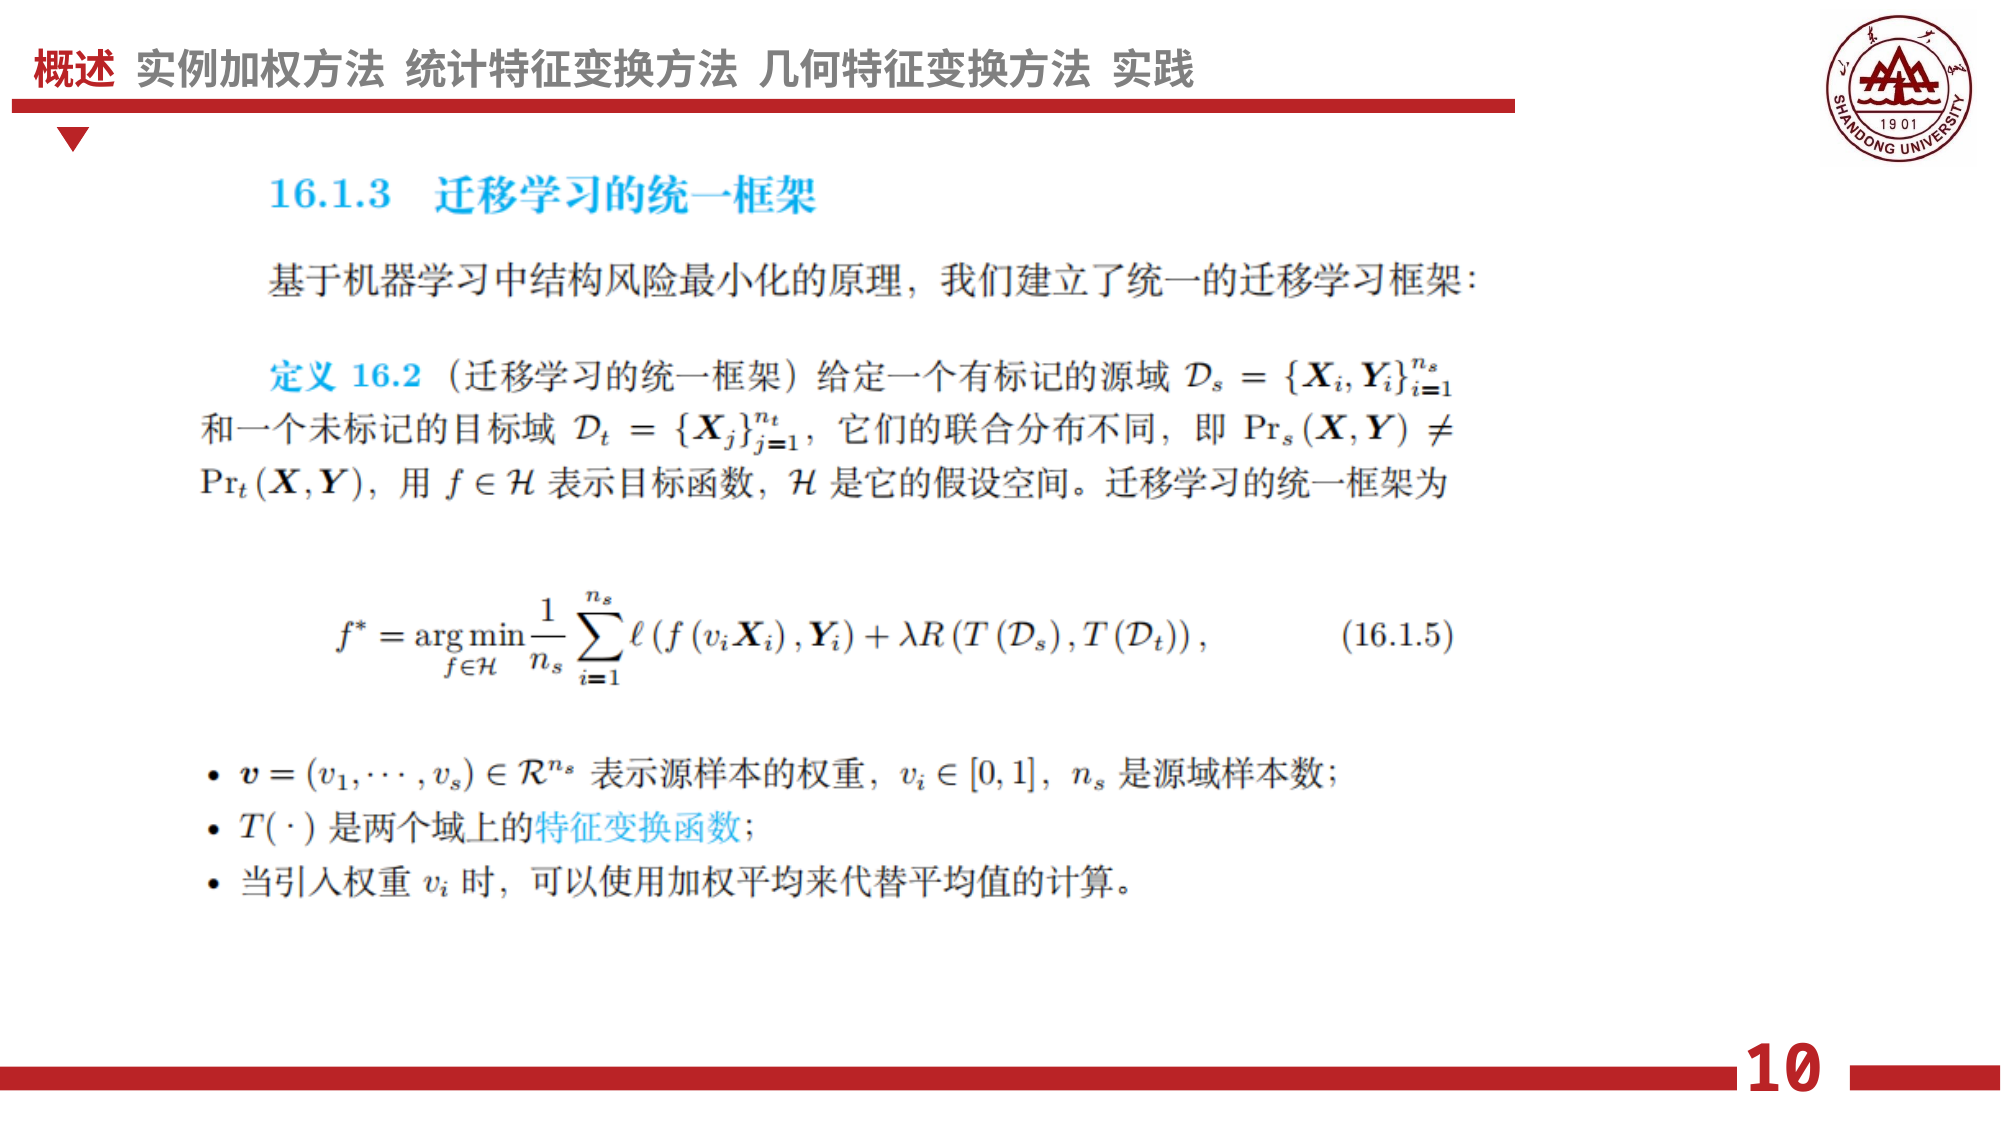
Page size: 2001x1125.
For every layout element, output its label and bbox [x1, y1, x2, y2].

picture [1820, 9, 1977, 167]
picture [184, 154, 1527, 910]
